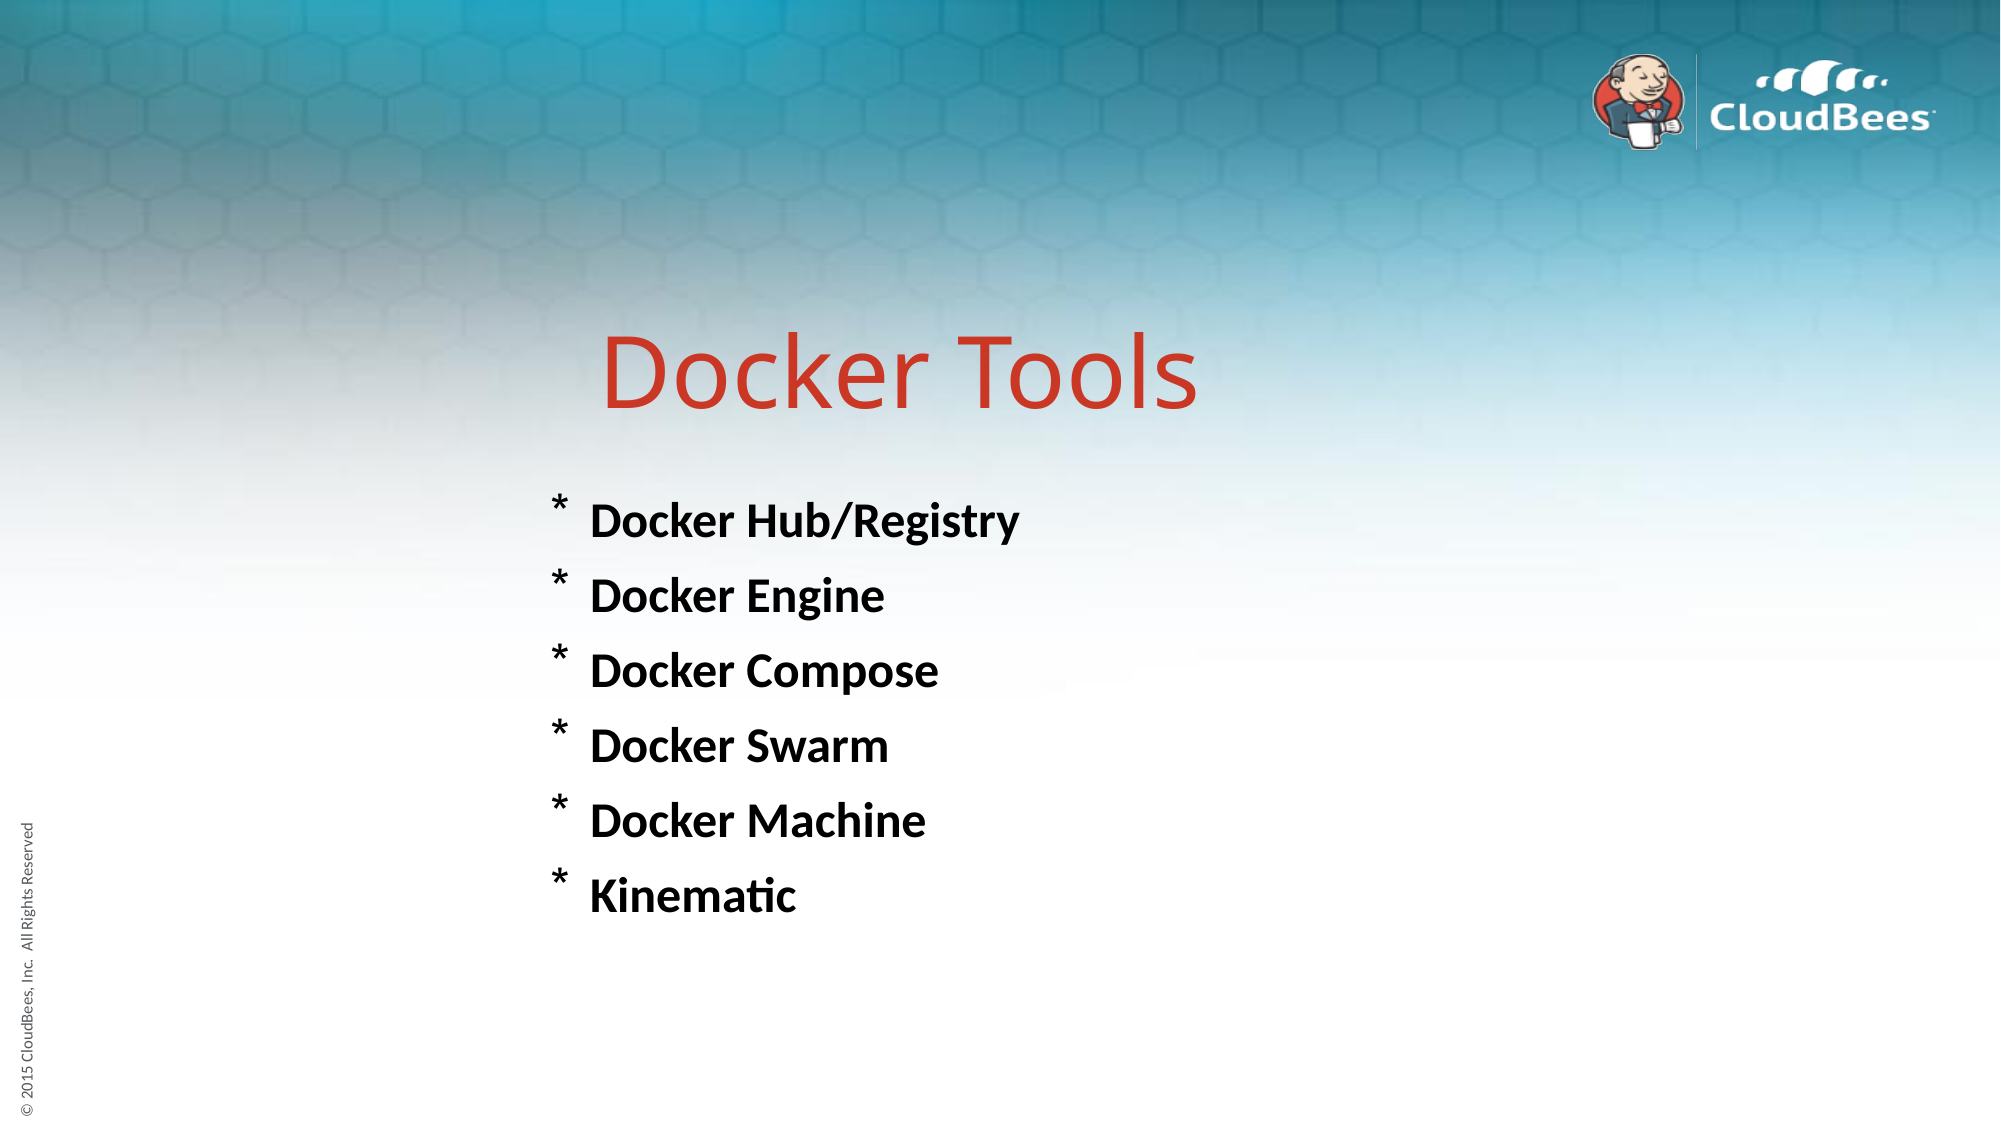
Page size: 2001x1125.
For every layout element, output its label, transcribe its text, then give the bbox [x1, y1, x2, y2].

text_box Docker Hub/Registry Docker Engine Docker Compose Docker Swarm Docker Machine Kinematic [543, 487, 1028, 931]
title Docker Tools [207, 220, 1593, 445]
picture [0, 0, 2001, 1125]
